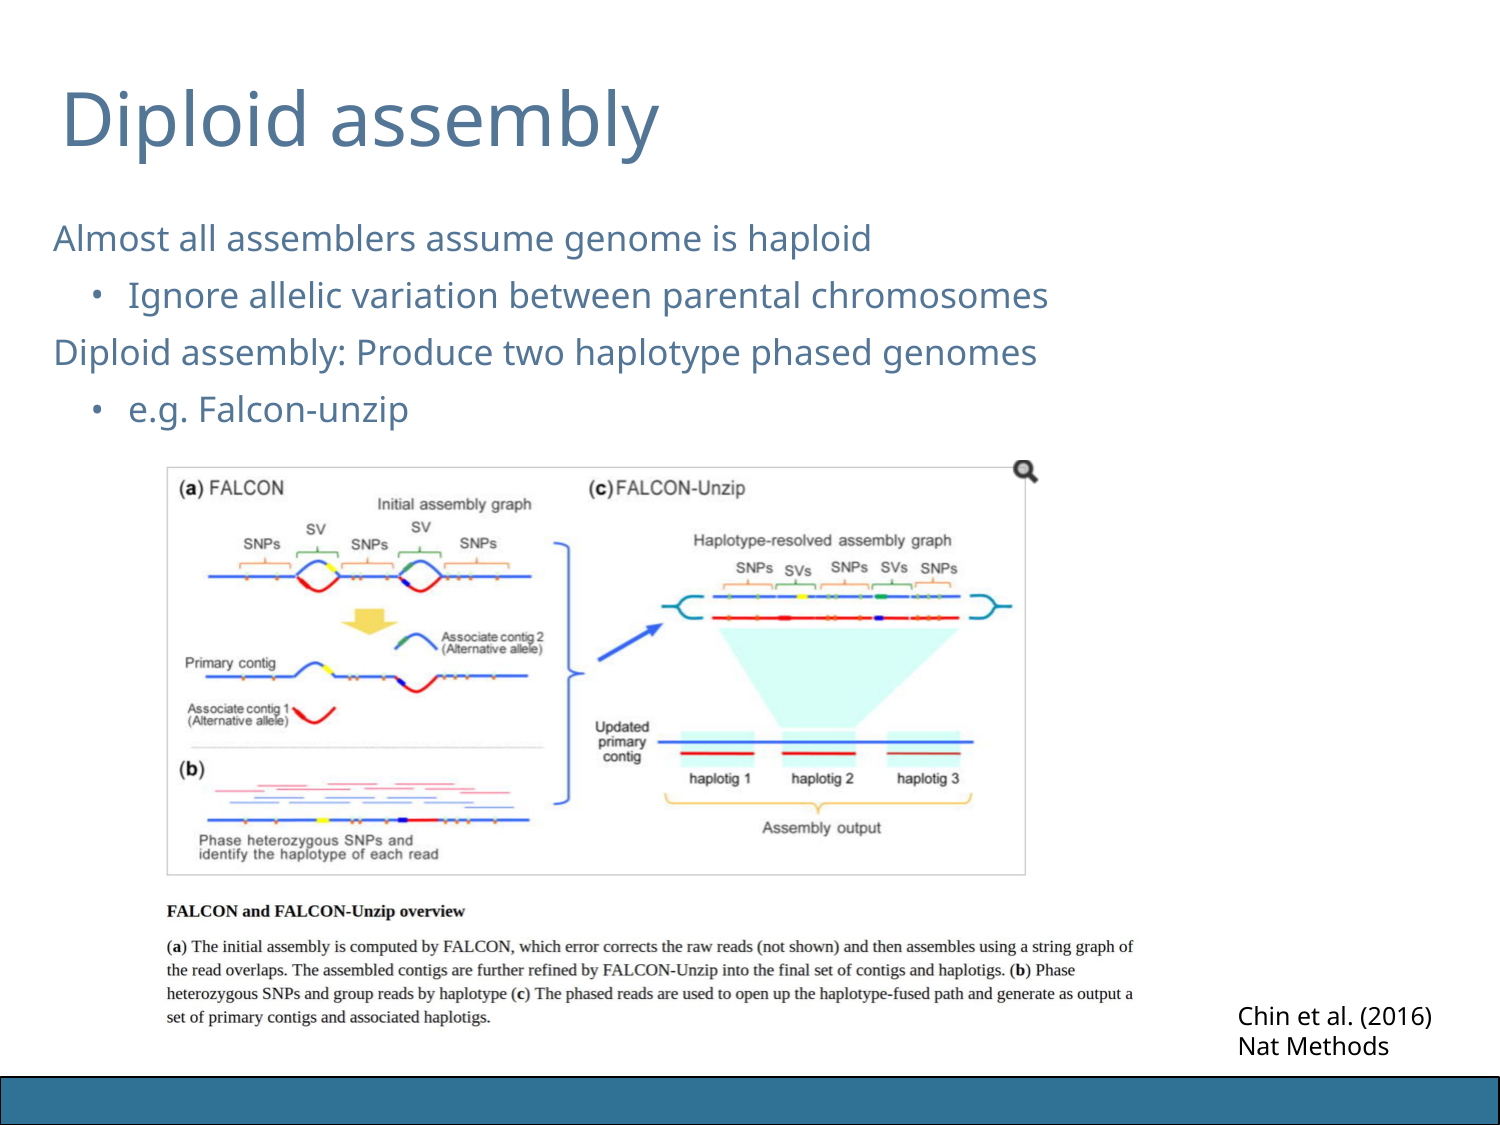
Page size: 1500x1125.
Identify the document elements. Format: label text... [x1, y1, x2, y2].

text_box [0, 1076, 1500, 1125]
text_box Almost all assemblers assume genome is haploid Ignore allelic variation between parental chromosomes Diploid assembly: Produce two haplotype phased genomes e.g. Falcon-unzip [46, 209, 1453, 607]
text_box Diploid assembly [53, 45, 1492, 189]
text_box Chin et al. (2016) Nat Methods [1229, 992, 1447, 1069]
picture [150, 460, 1153, 1044]
